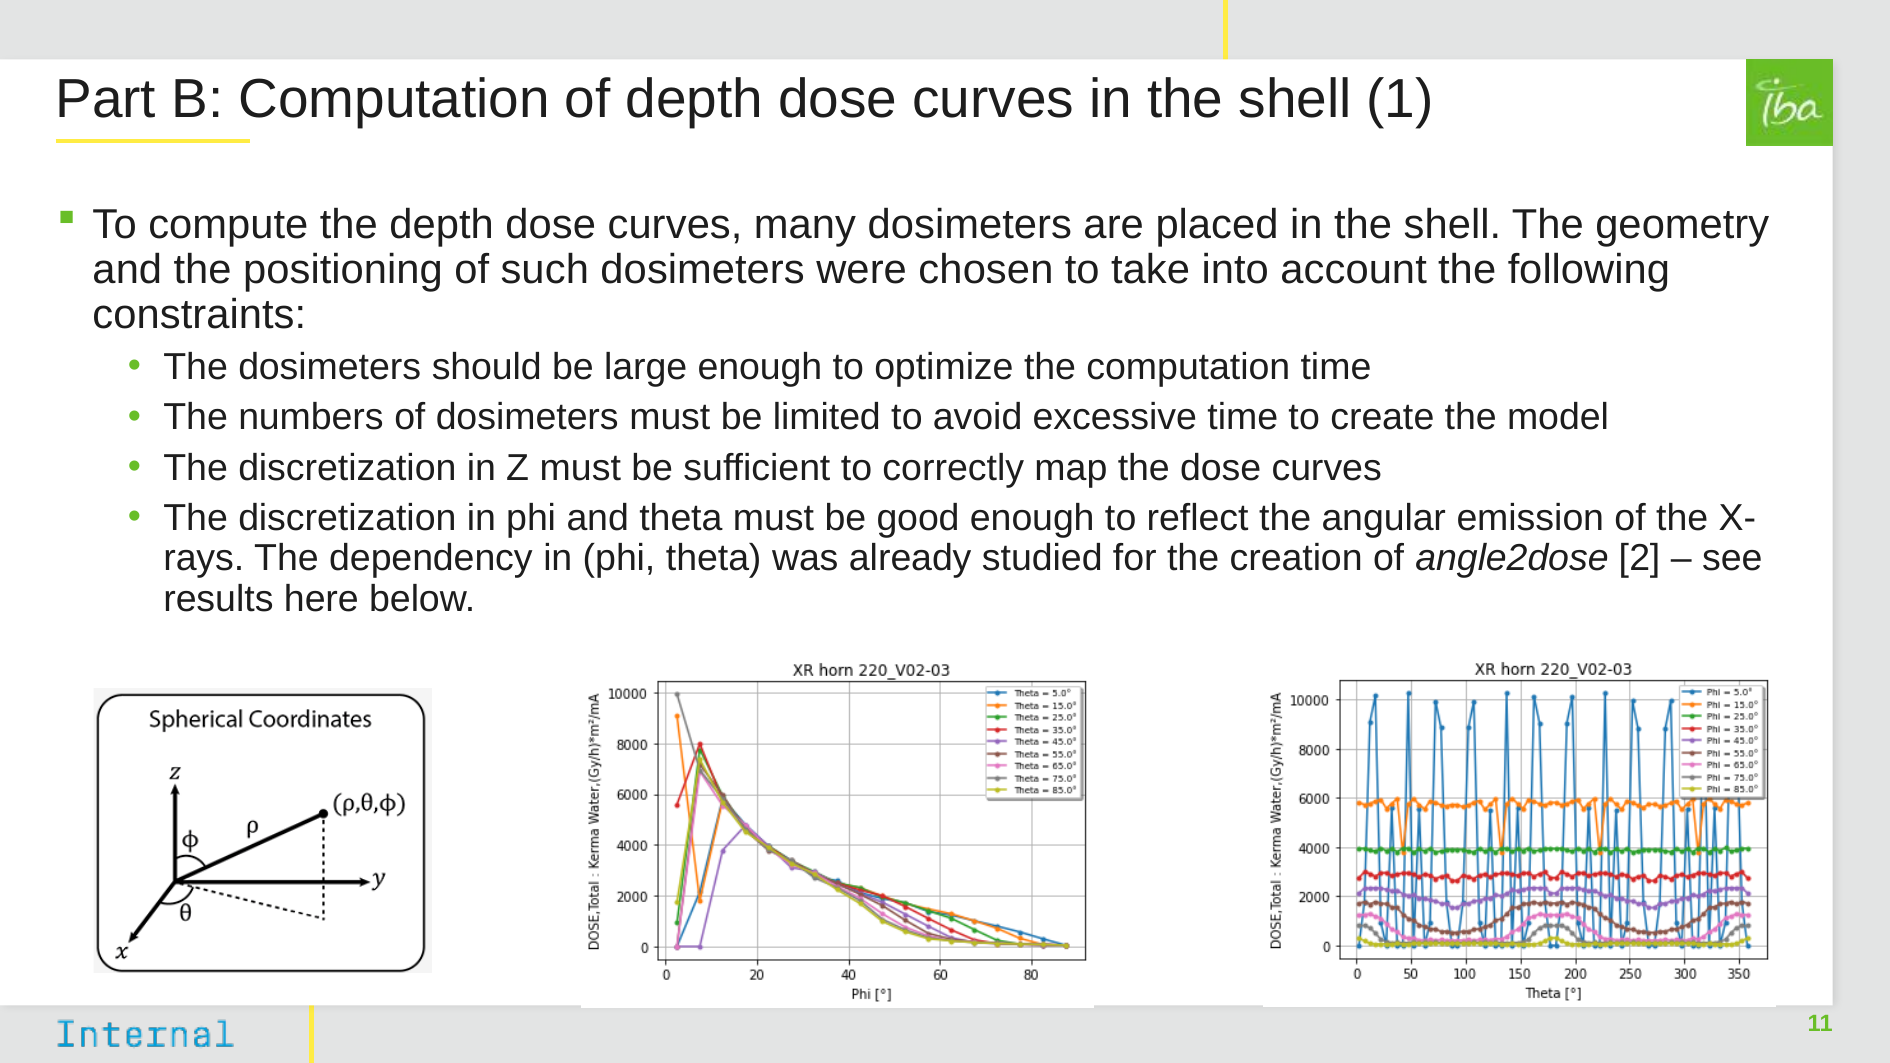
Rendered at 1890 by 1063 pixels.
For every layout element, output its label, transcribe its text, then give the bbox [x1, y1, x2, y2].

slide_number 11 [1632, 1008, 1833, 1062]
picture [55, 1015, 237, 1055]
list To compute the depth dose curves, many dosimeters are placed in the shell. The geometry and the positioning of such dosimeters were chosen to take into account the following constraints: The dosimeters should be large enough to optimize the computation time The numbers of dosimeters must be limited to avoid excessive time to create the model The discretization in Z must be sufficient to correctly map the dose curves The discretization in phi and theta must be good enough to reflect the angular emission of the X-rays. The dependency in (phi, theta) was already studied for the creation of angle2dose [2] – see results here below. [57, 202, 1777, 949]
title Part B: Computation of depth dose curves in the shell (1) [55, 56, 1725, 143]
picture [1263, 651, 1776, 1007]
picture [93, 688, 432, 973]
picture [1746, 59, 1833, 146]
picture [581, 653, 1094, 1008]
